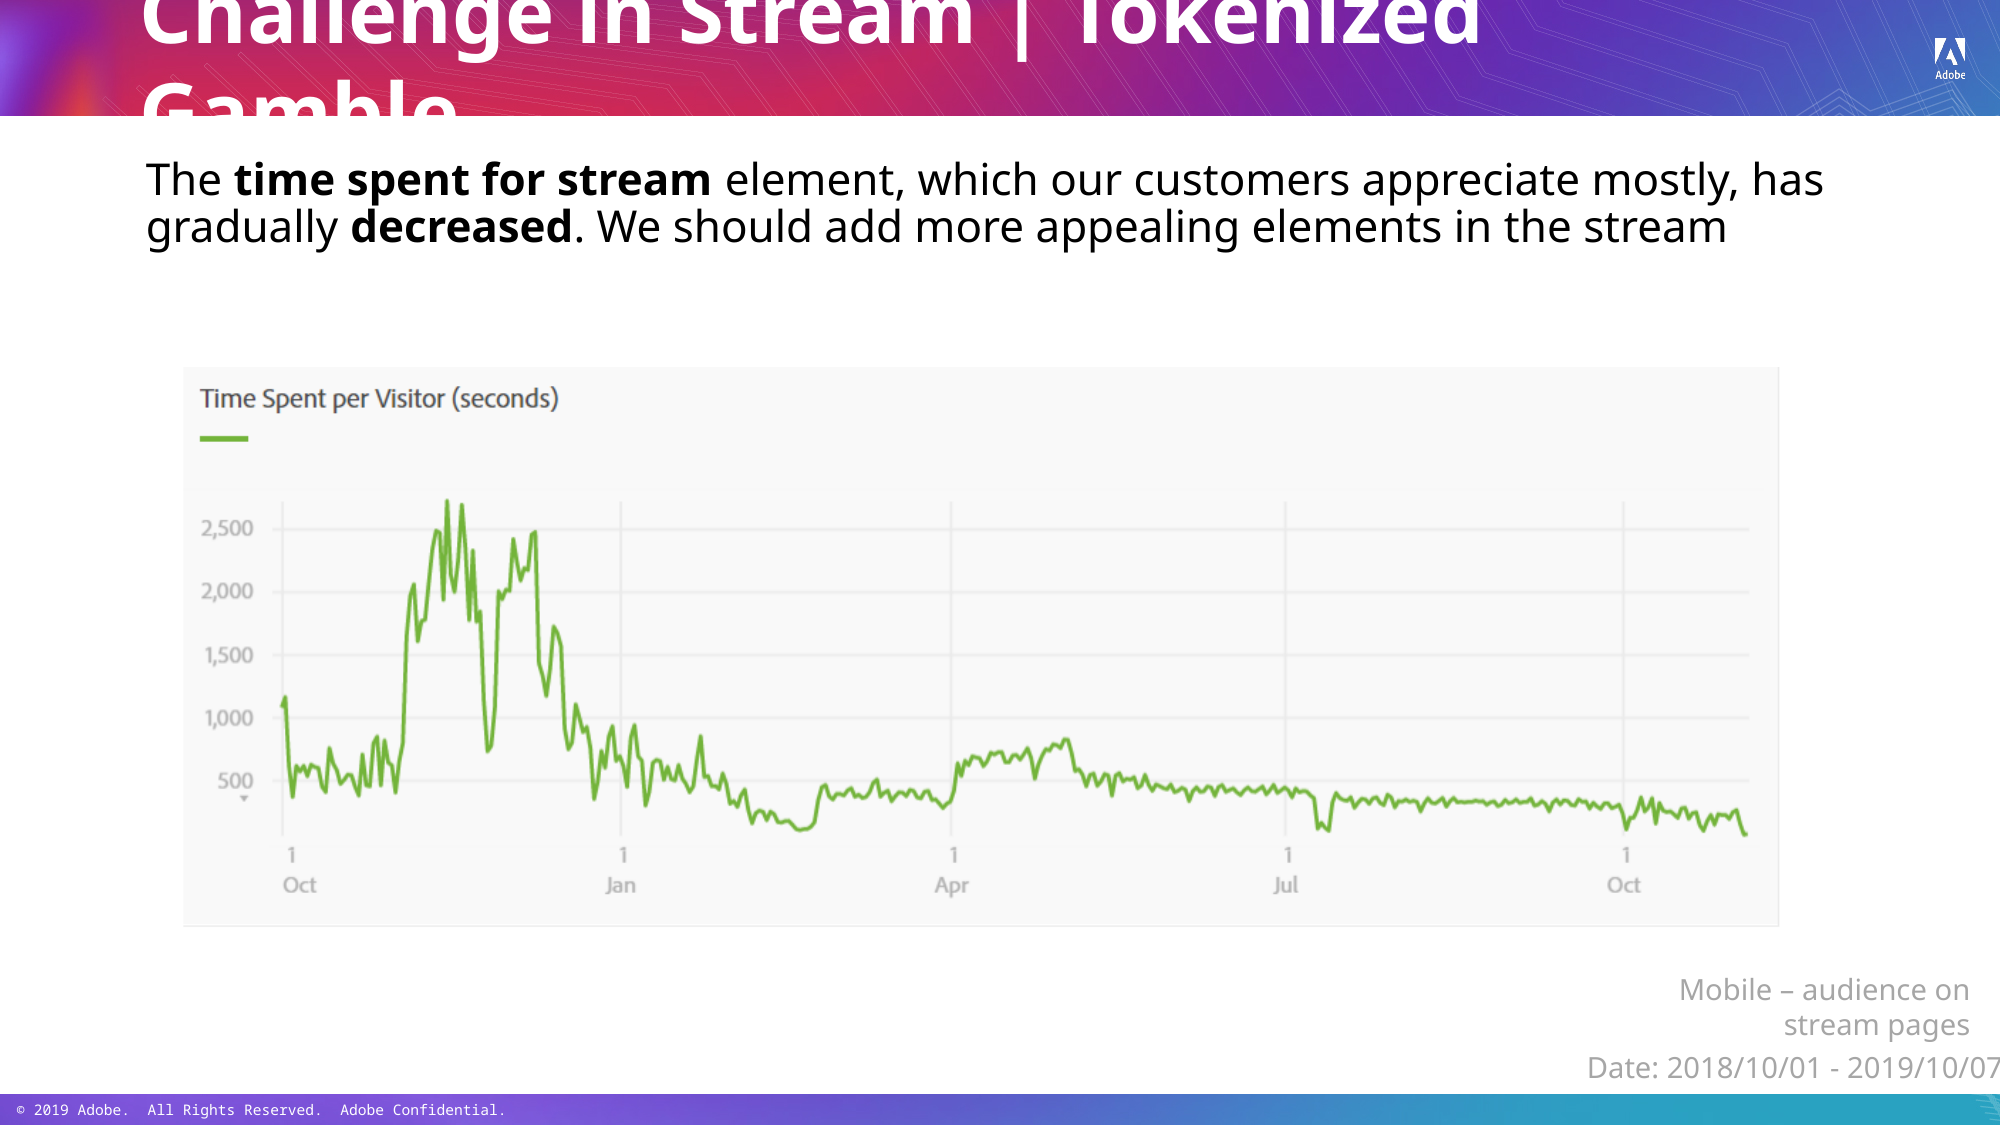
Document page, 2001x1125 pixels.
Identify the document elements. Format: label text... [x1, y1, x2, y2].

title Challenge in Stream | Tokenized Gamble [121, 26, 1774, 94]
picture [0, 1094, 2000, 1125]
text_box Date: 2018/10/01 - 2019/10/07 [1557, 1042, 2000, 1093]
text_box The time spent for stream element, which our customers appreciate mostly, has gradually decreased. We should add more appealing elements in the stream [130, 133, 1914, 276]
picture [183, 367, 1788, 944]
picture [0, 0, 2000, 116]
text_box Mobile – audience on stream pages [1640, 963, 1986, 1049]
